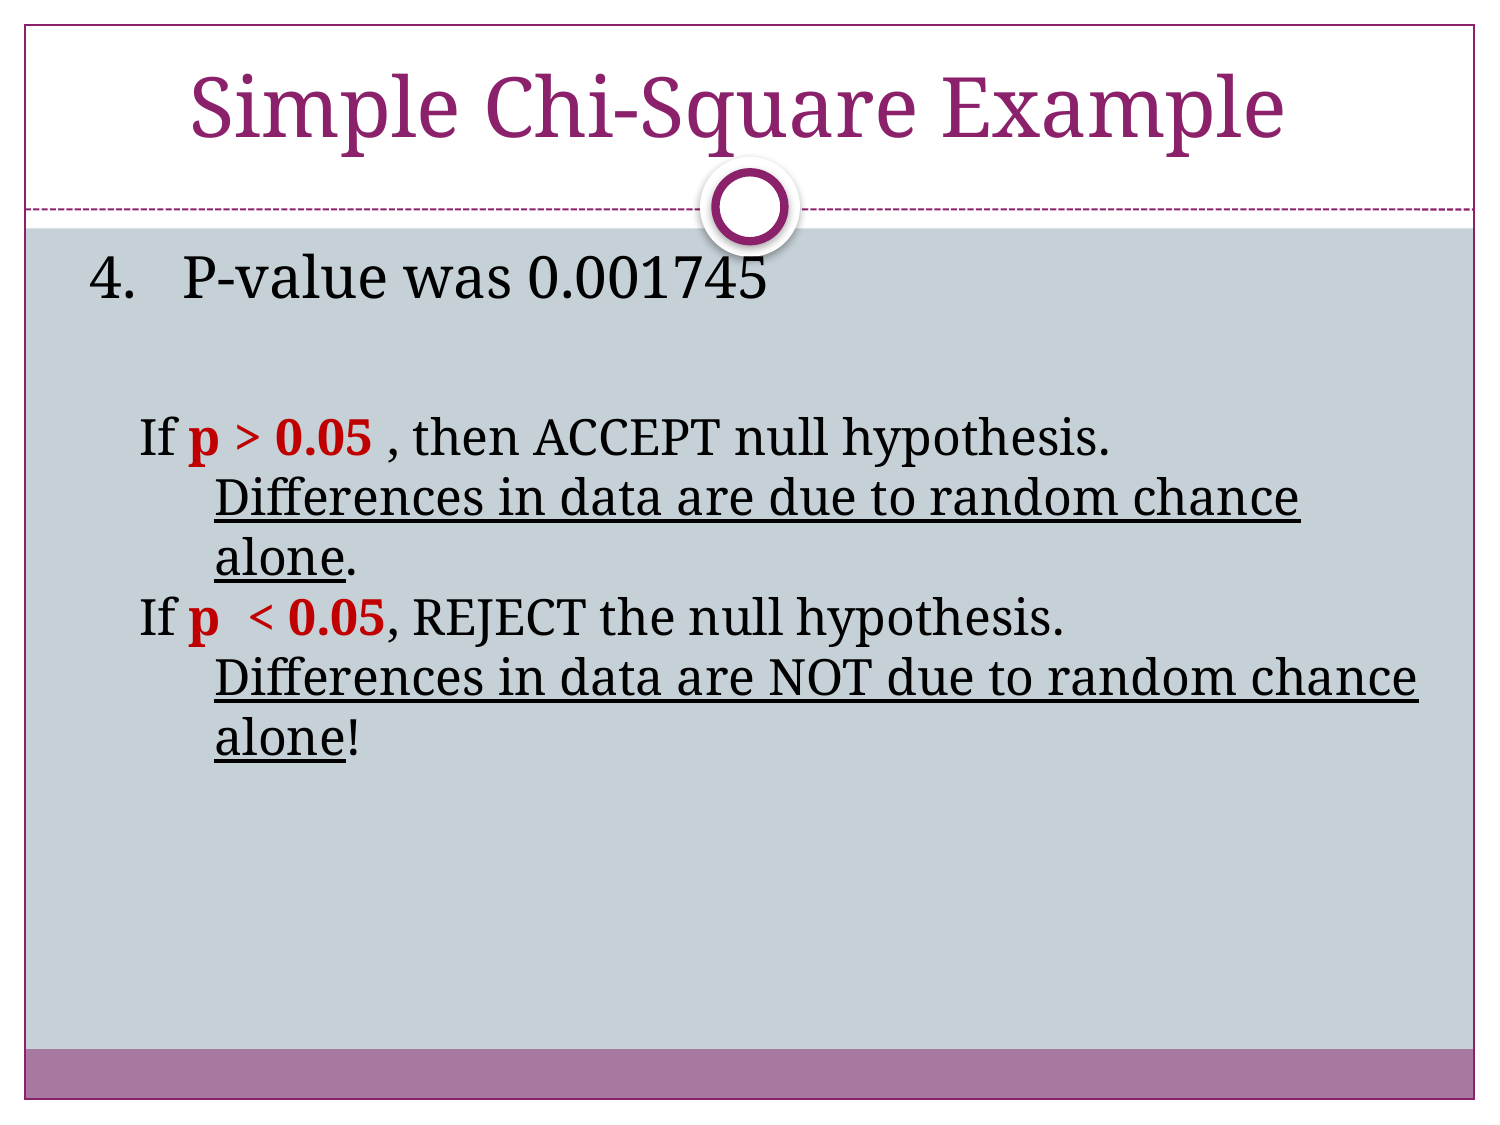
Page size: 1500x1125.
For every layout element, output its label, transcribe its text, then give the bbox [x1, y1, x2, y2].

title Simple Chi-Square Example [49, 37, 1450, 162]
text_box If p > 0.05 , then ACCEPT null hypothesis. Differences in data are due to random chance alone. If p < 0.05, REJECT the null hypothesis. Differences in data are NOT due to random chance alone! [124, 398, 1450, 833]
text_box 4. P-value was 0.001745 [74, 232, 991, 318]
